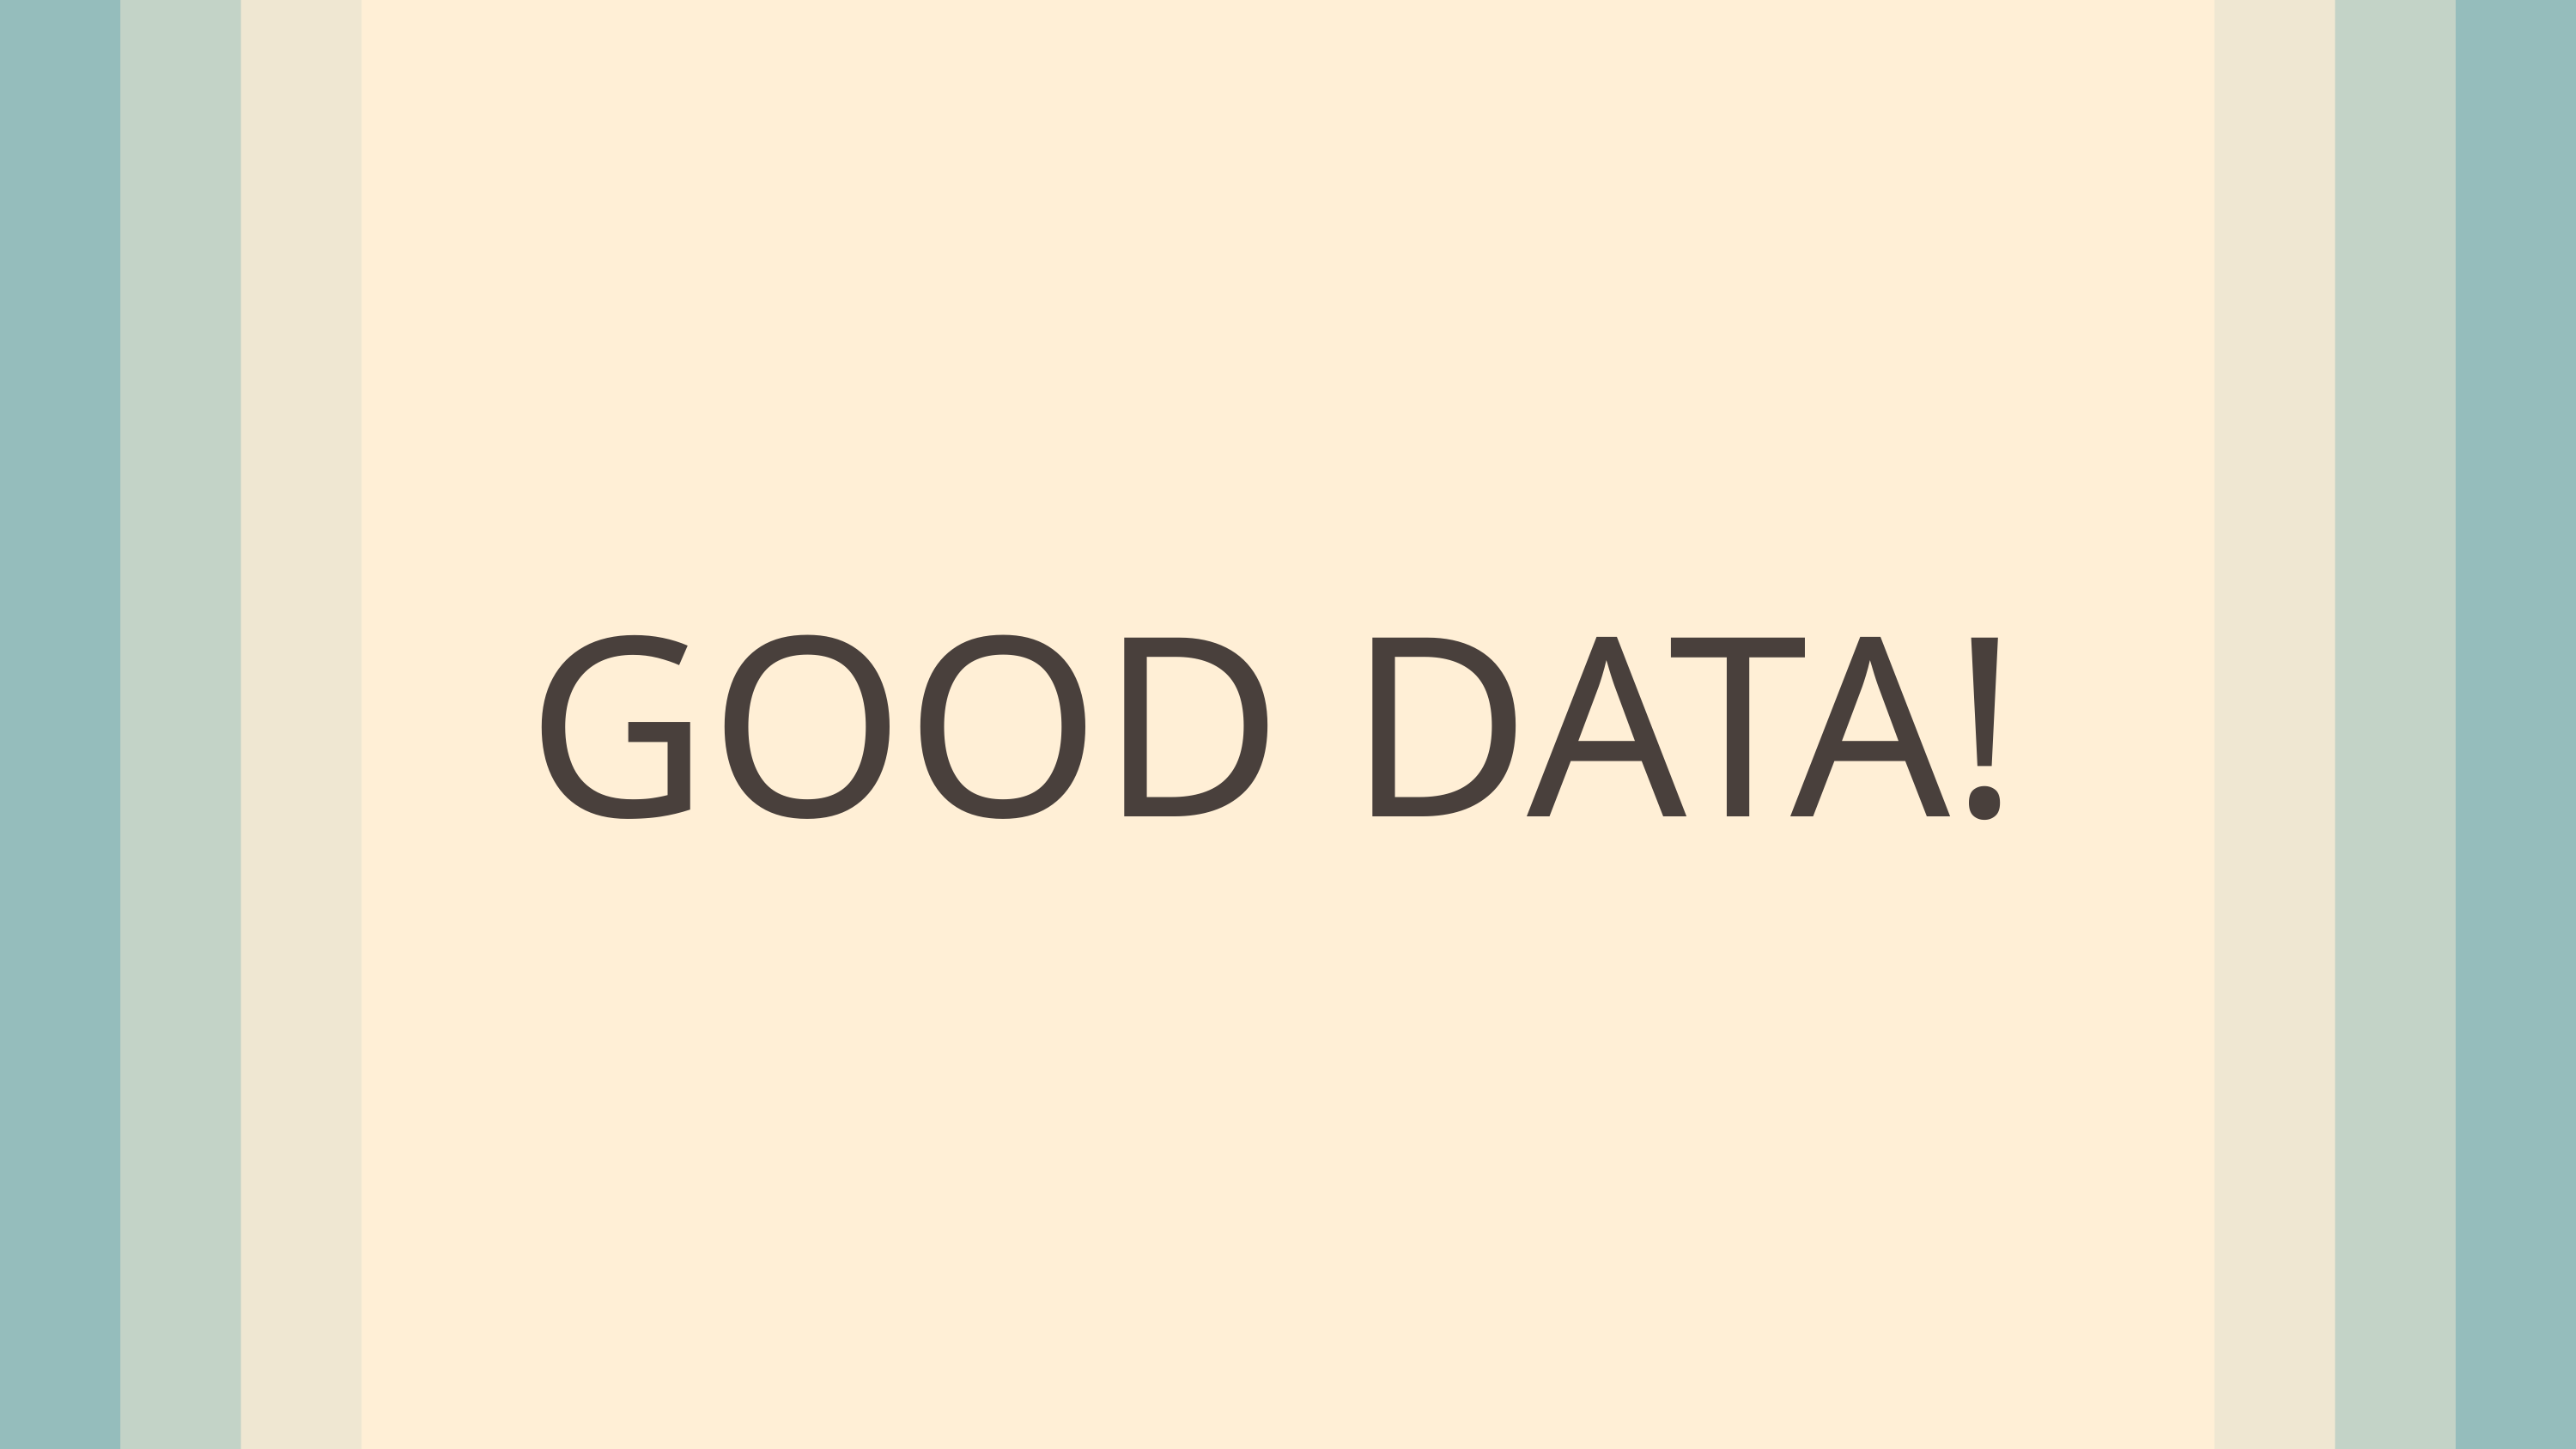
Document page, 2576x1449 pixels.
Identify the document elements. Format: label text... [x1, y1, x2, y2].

title GOOD DATA! [527, 591, 2049, 868]
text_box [0, 0, 362, 1449]
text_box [2214, 0, 2576, 1449]
